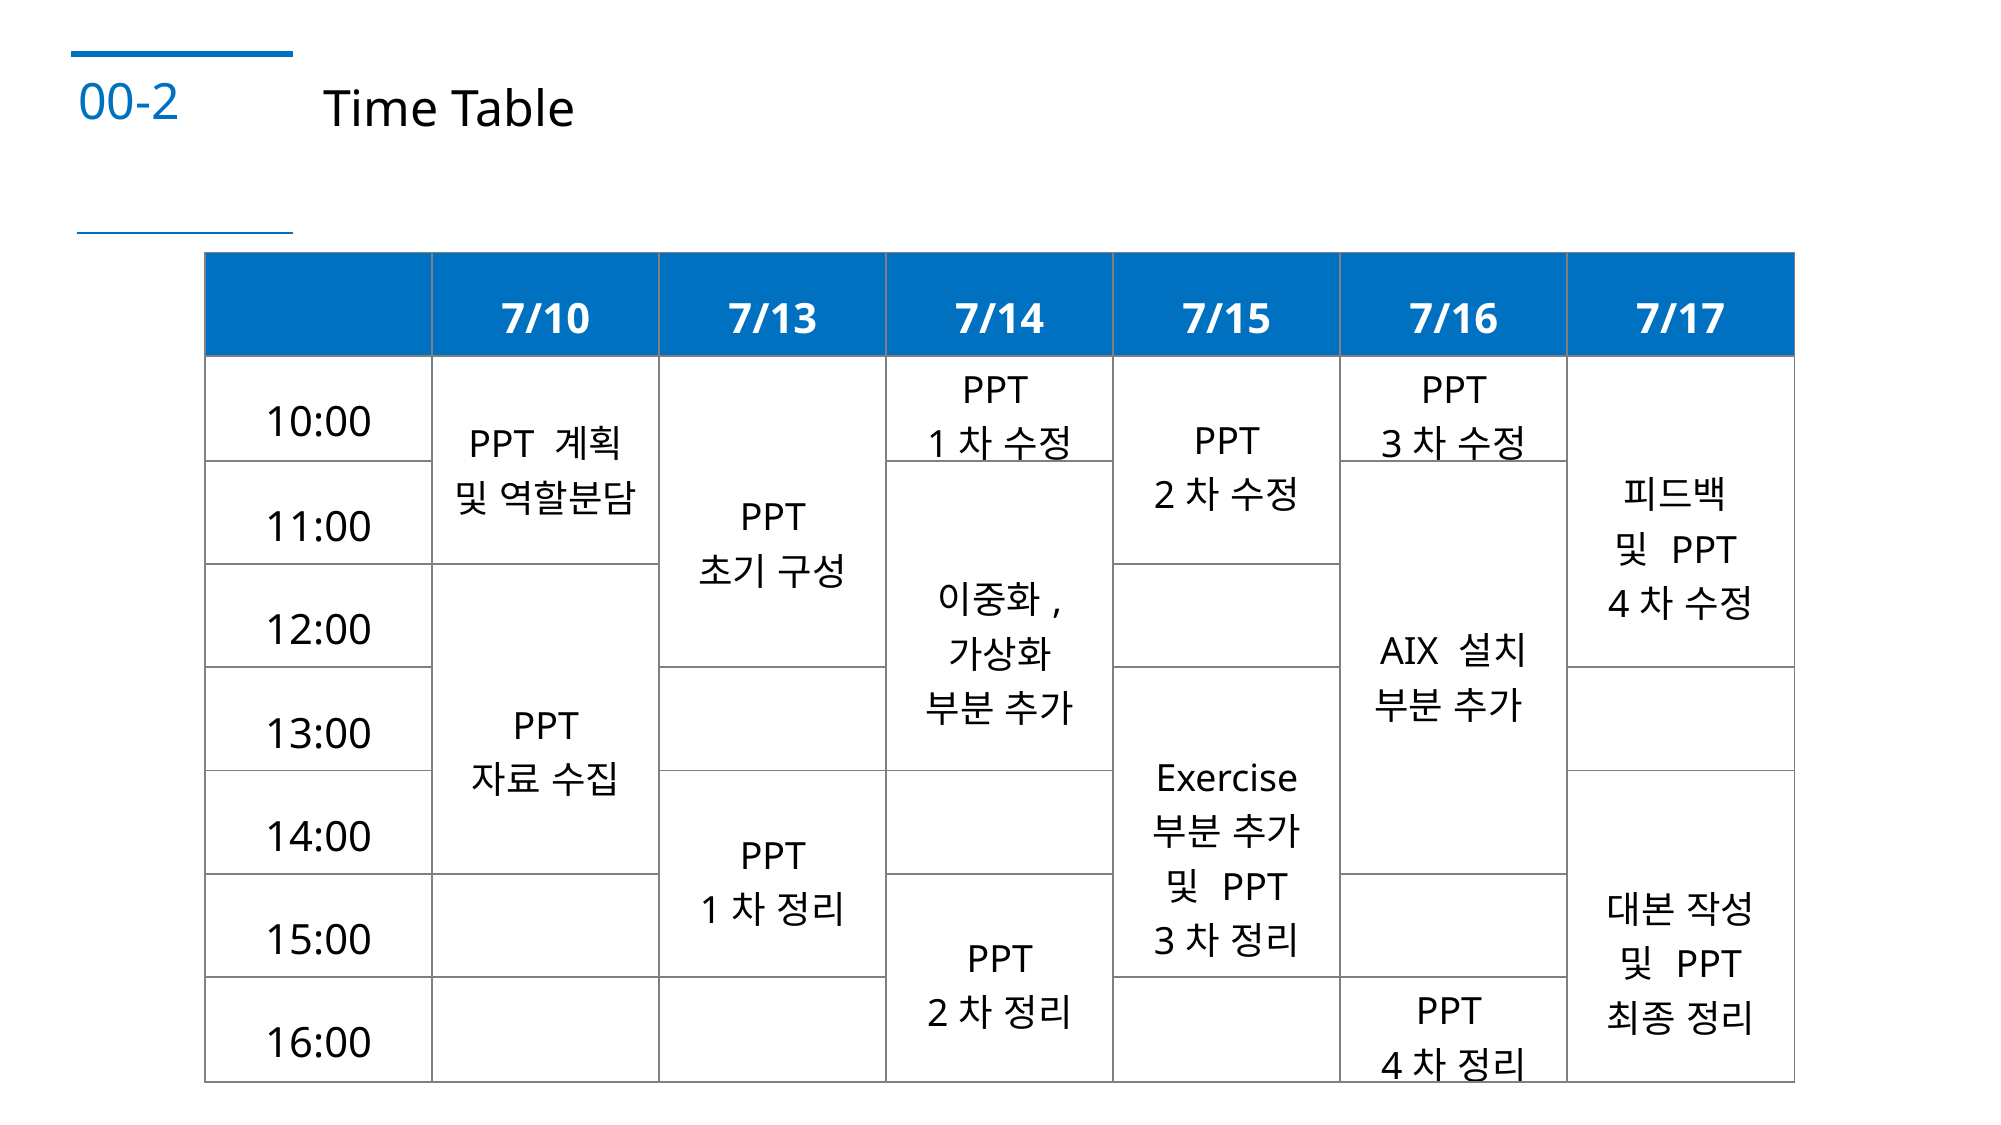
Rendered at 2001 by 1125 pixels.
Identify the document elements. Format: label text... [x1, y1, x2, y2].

table_header 7/14 [887, 253, 1112, 355]
table_cell [1568, 668, 1794, 770]
table_cell 대본 작성 및 PPT 최종 정리 [1568, 771, 1794, 1081]
table_cell Exercise 부분 추가 및 PPT 3차 정리 [1114, 668, 1339, 976]
table_cell [887, 771, 1112, 873]
table_cell [1114, 565, 1339, 666]
table_cell PPT 3차 수정 [1341, 357, 1566, 460]
table_cell 15:00 [206, 875, 431, 976]
table_cell PPT 계획 및 역할분담 [433, 357, 658, 563]
table_cell 16:00 [206, 978, 431, 1081]
table_cell 14:00 [206, 771, 431, 873]
table_cell PPT 2차 정리 [887, 875, 1112, 1081]
text_box 00-2 [63, 61, 195, 137]
table_cell PPT 1차 수정 [887, 357, 1112, 460]
table_cell [1341, 875, 1566, 976]
table_header 7/15 [1114, 253, 1339, 355]
table_cell PPT 초기 구성 [660, 357, 885, 666]
table_cell 13:00 [206, 668, 431, 770]
table_cell 11:00 [206, 462, 431, 563]
table_header 7/16 [1341, 253, 1566, 355]
table_header [206, 253, 431, 355]
table_cell [660, 668, 885, 770]
table_header 7/13 [660, 253, 885, 355]
table_cell [433, 875, 658, 976]
table_cell PPT 4차 정리 [1341, 978, 1566, 1081]
table_cell [660, 978, 885, 1081]
table_cell PPT 2차 수정 [1114, 357, 1339, 563]
text_box Time Table [308, 68, 591, 144]
table_cell [1114, 978, 1339, 1081]
table_cell AIX 설치 부분 추가 [1341, 462, 1566, 873]
table_cell 피드백 및 PPT 4차 수정 [1568, 357, 1794, 666]
table_cell 이중화, 가상화 부분 추가 [887, 462, 1112, 770]
table_cell PPT 1차 정리 [660, 771, 885, 976]
table_cell [433, 978, 658, 1081]
table_cell PPT 자료 수집 [433, 565, 658, 873]
table_cell 12:00 [206, 565, 431, 666]
table_header 7/17 [1568, 253, 1794, 355]
table_header 7/10 [433, 253, 658, 355]
table_cell 10:00 [206, 357, 431, 460]
